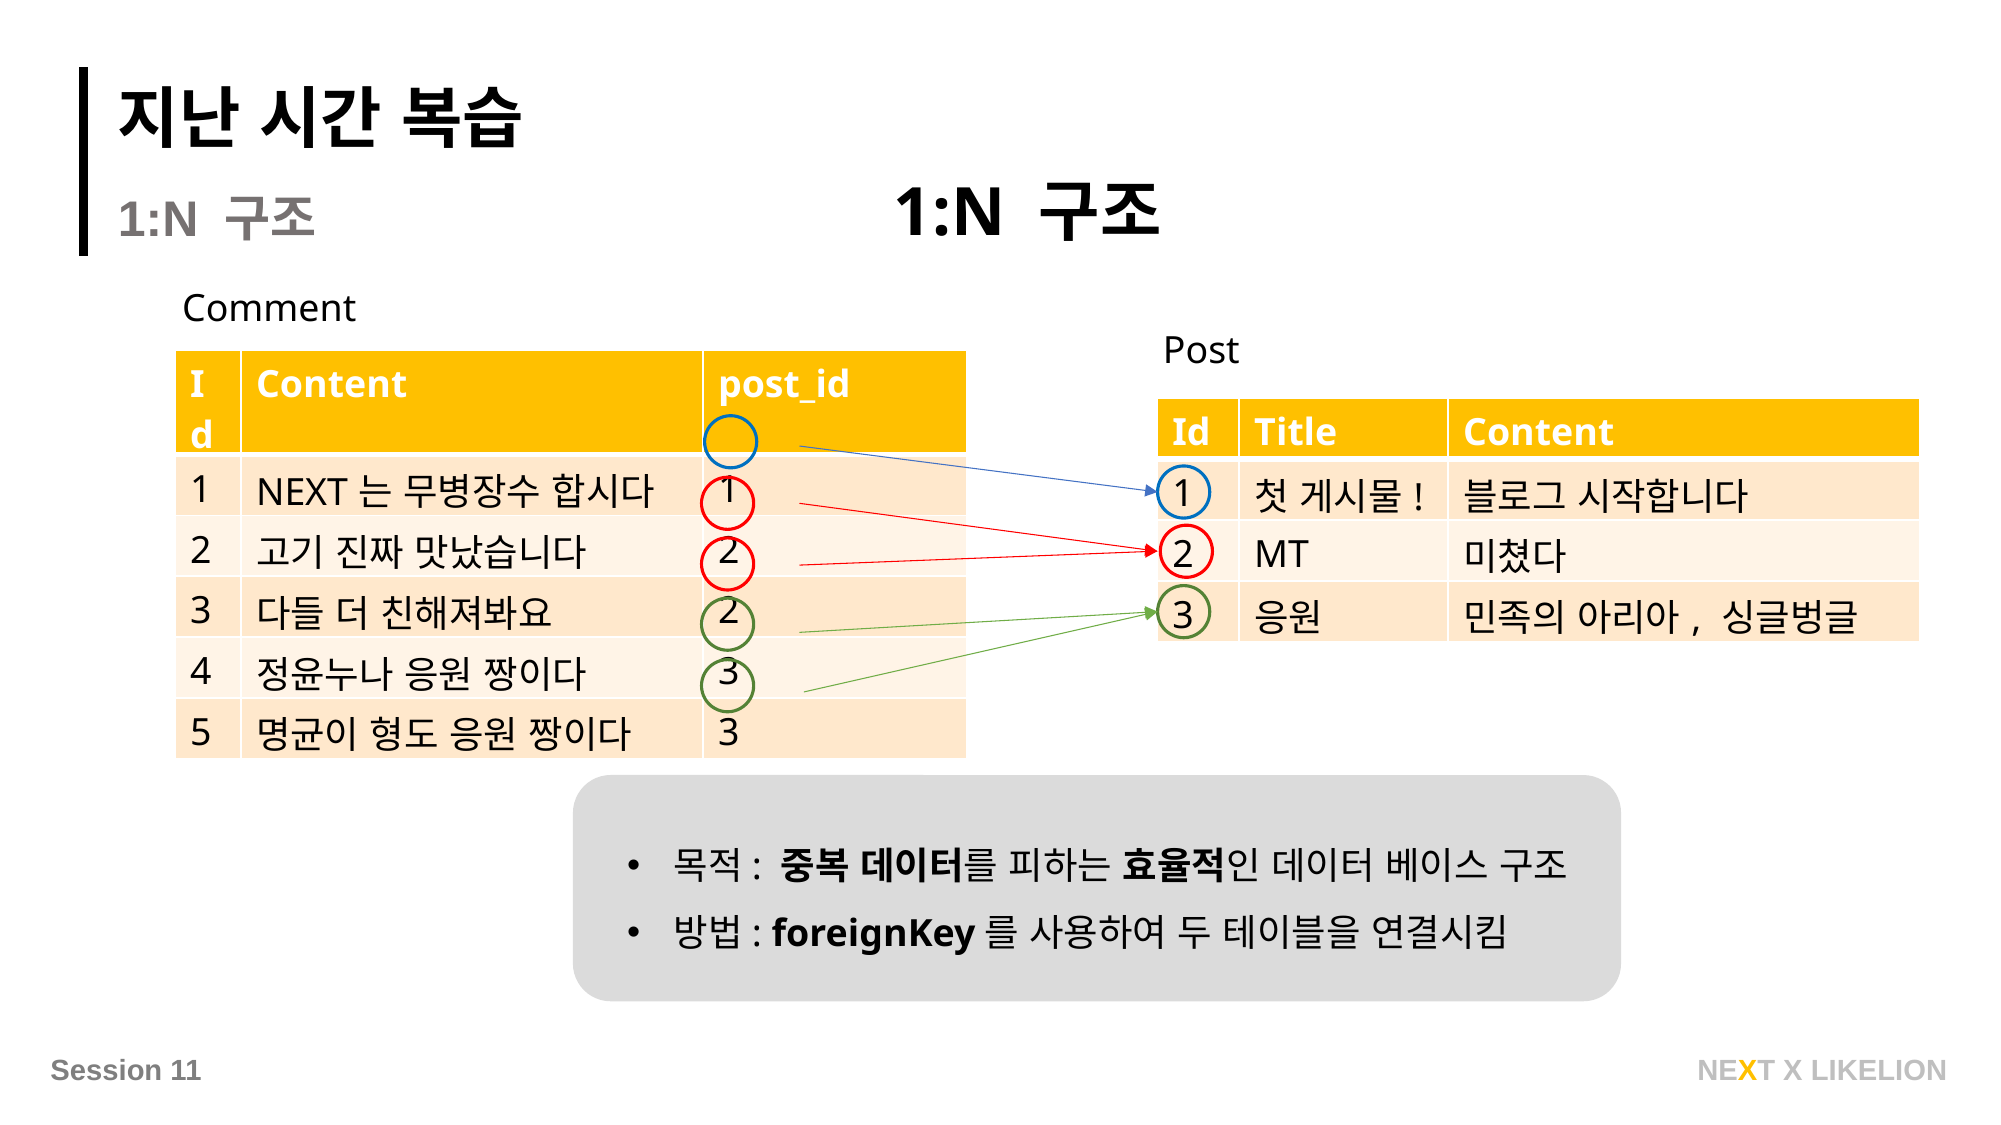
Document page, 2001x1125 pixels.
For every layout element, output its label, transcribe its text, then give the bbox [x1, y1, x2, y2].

table_header Title [1240, 399, 1447, 456]
table_cell NEXT는 무병장수 합시다 [242, 457, 702, 515]
text_box [700, 658, 755, 713]
table_cell 2 [176, 516, 240, 575]
table_cell 2 [704, 577, 966, 636]
table_cell 3 [1158, 582, 1238, 641]
text_box 1:N 구조 [879, 161, 1180, 257]
table_cell 3 [176, 577, 240, 636]
table_cell 정윤누나 응원 짱이다 [242, 638, 702, 697]
text_box Comment [167, 276, 378, 337]
table_cell 4 [176, 638, 240, 697]
table_header Content [242, 351, 702, 452]
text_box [799, 446, 1158, 492]
text_box [1156, 464, 1211, 520]
table_cell 1 [176, 457, 240, 515]
text_box 1:N 구조 [102, 179, 345, 255]
table_header Id [1158, 399, 1238, 456]
table_cell MT [1240, 521, 1447, 580]
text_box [799, 611, 803, 633]
table_cell 민족의 아리아, 싱글벙글 [1449, 582, 1919, 641]
table_cell 1 [1158, 462, 1238, 519]
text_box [803, 611, 1158, 692]
table_cell 2 [1158, 521, 1238, 580]
table_cell 2 [704, 516, 966, 575]
table_cell 명균이 형도 응원 짱이다 [242, 699, 702, 758]
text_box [799, 503, 1158, 551]
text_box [799, 551, 1158, 566]
table_cell 1 [704, 457, 966, 515]
text_box [703, 414, 758, 469]
text_box 지난 시간 복습 [102, 68, 1062, 164]
text_box [1156, 584, 1211, 639]
text_box [700, 536, 755, 592]
text_box NEXT X LIKELION [1682, 1044, 1965, 1095]
text_box [1159, 524, 1214, 579]
table_cell 3 [704, 638, 966, 697]
table_cell 5 [176, 699, 240, 758]
text_box [571, 773, 1623, 1003]
text_box 목적: 중복 데이터를 피하는 효율적인 데이터 베이스 구조 방법: foreignKey를 사용하여 두 테이블을 연결시킴 [612, 811, 1591, 962]
table_header Content [1449, 399, 1919, 456]
table_header post_id [704, 351, 966, 452]
table_cell 응원 [1240, 582, 1447, 641]
table_header Id [176, 351, 240, 452]
table_cell 미쳤다 [1449, 521, 1919, 580]
table_cell 다들 더 친해져봐요 [242, 577, 702, 636]
table_cell 블로그 시작합니다 [1449, 462, 1919, 519]
text_box [700, 597, 755, 652]
table_cell 첫 게시물! [1240, 462, 1447, 519]
text_box [79, 68, 87, 255]
text_box [700, 476, 755, 531]
text_box Post [1148, 318, 1272, 379]
table_cell 고기 진짜 맛났습니다 [242, 516, 702, 575]
text_box Session 11 [35, 1044, 318, 1095]
table_cell 3 [704, 699, 966, 758]
